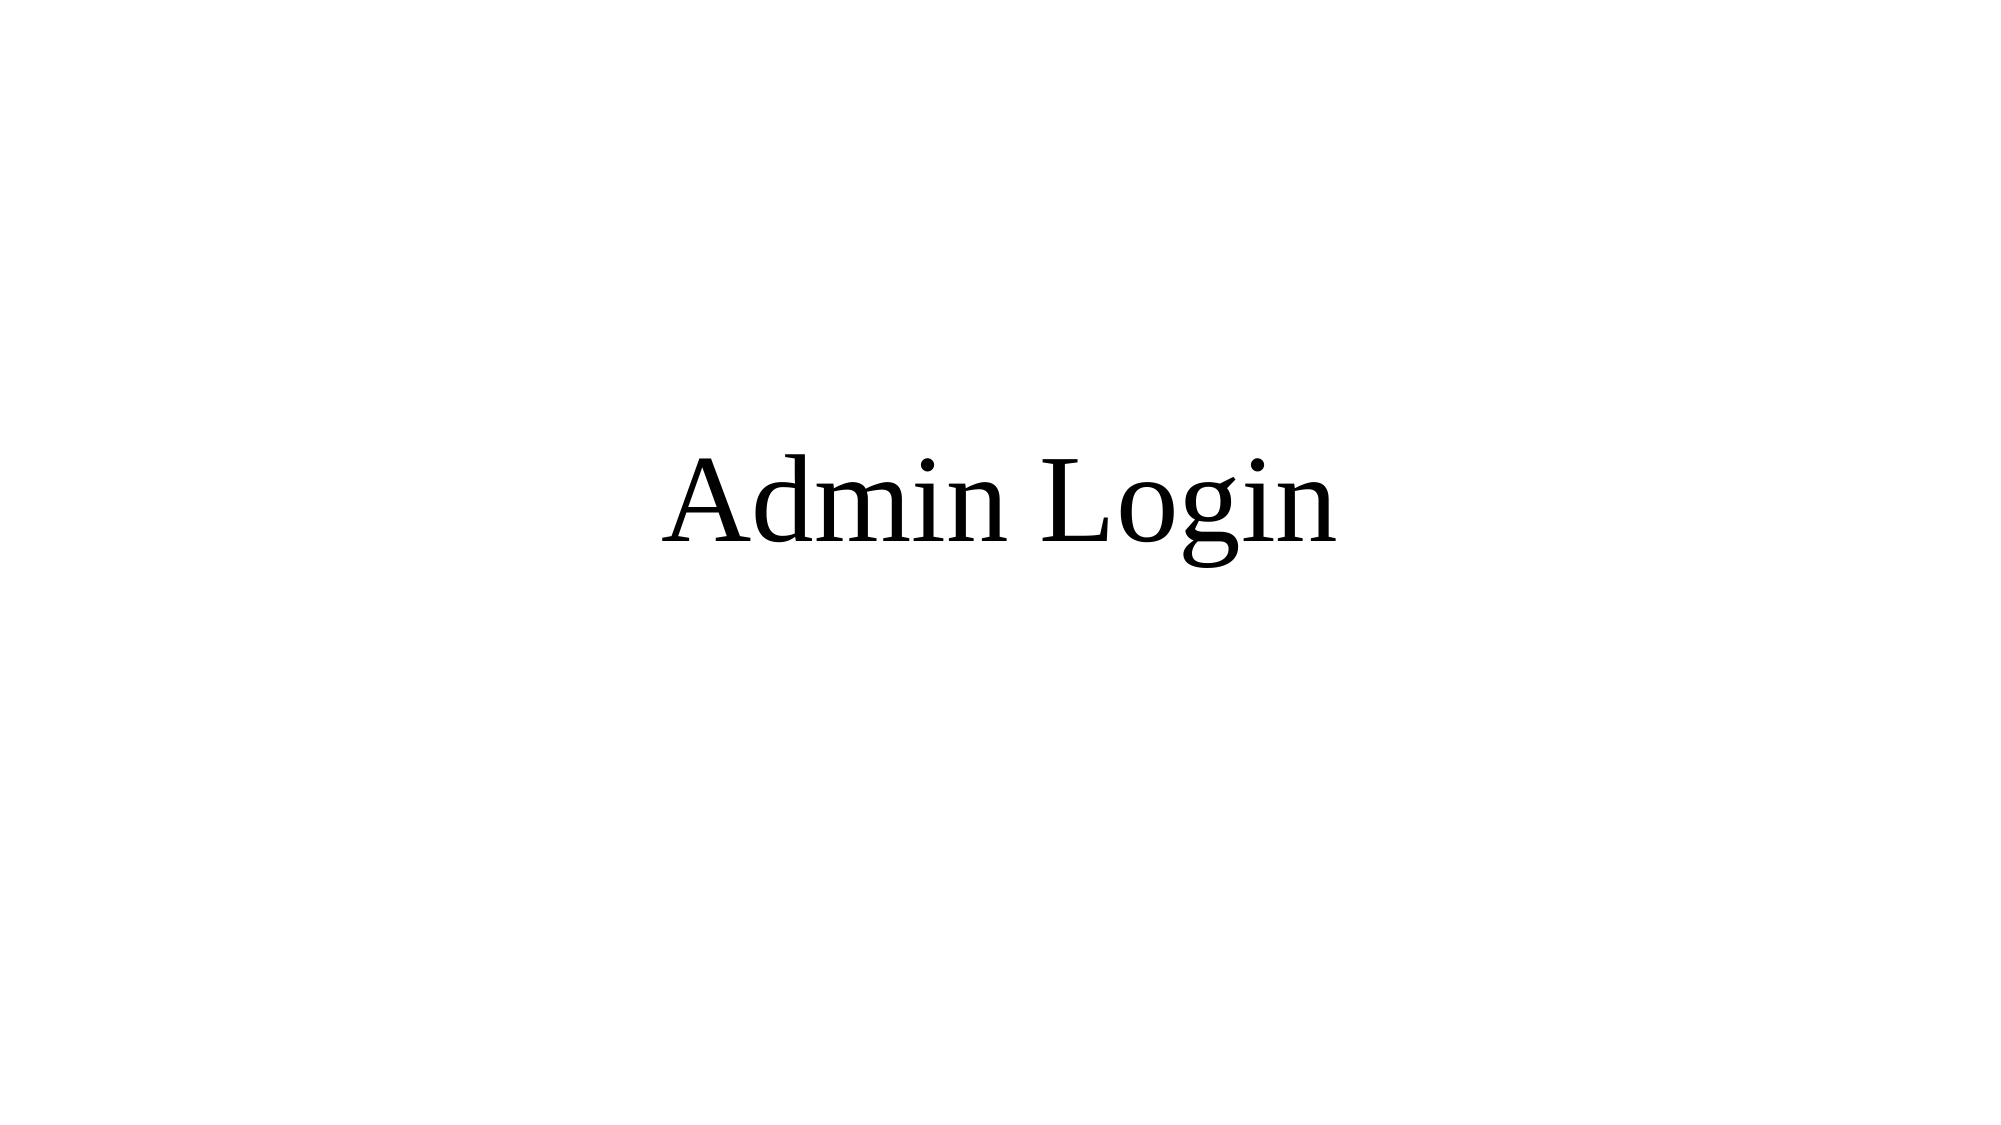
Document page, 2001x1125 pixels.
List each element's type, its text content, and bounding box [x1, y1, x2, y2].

title Admin Login [249, 184, 1750, 576]
